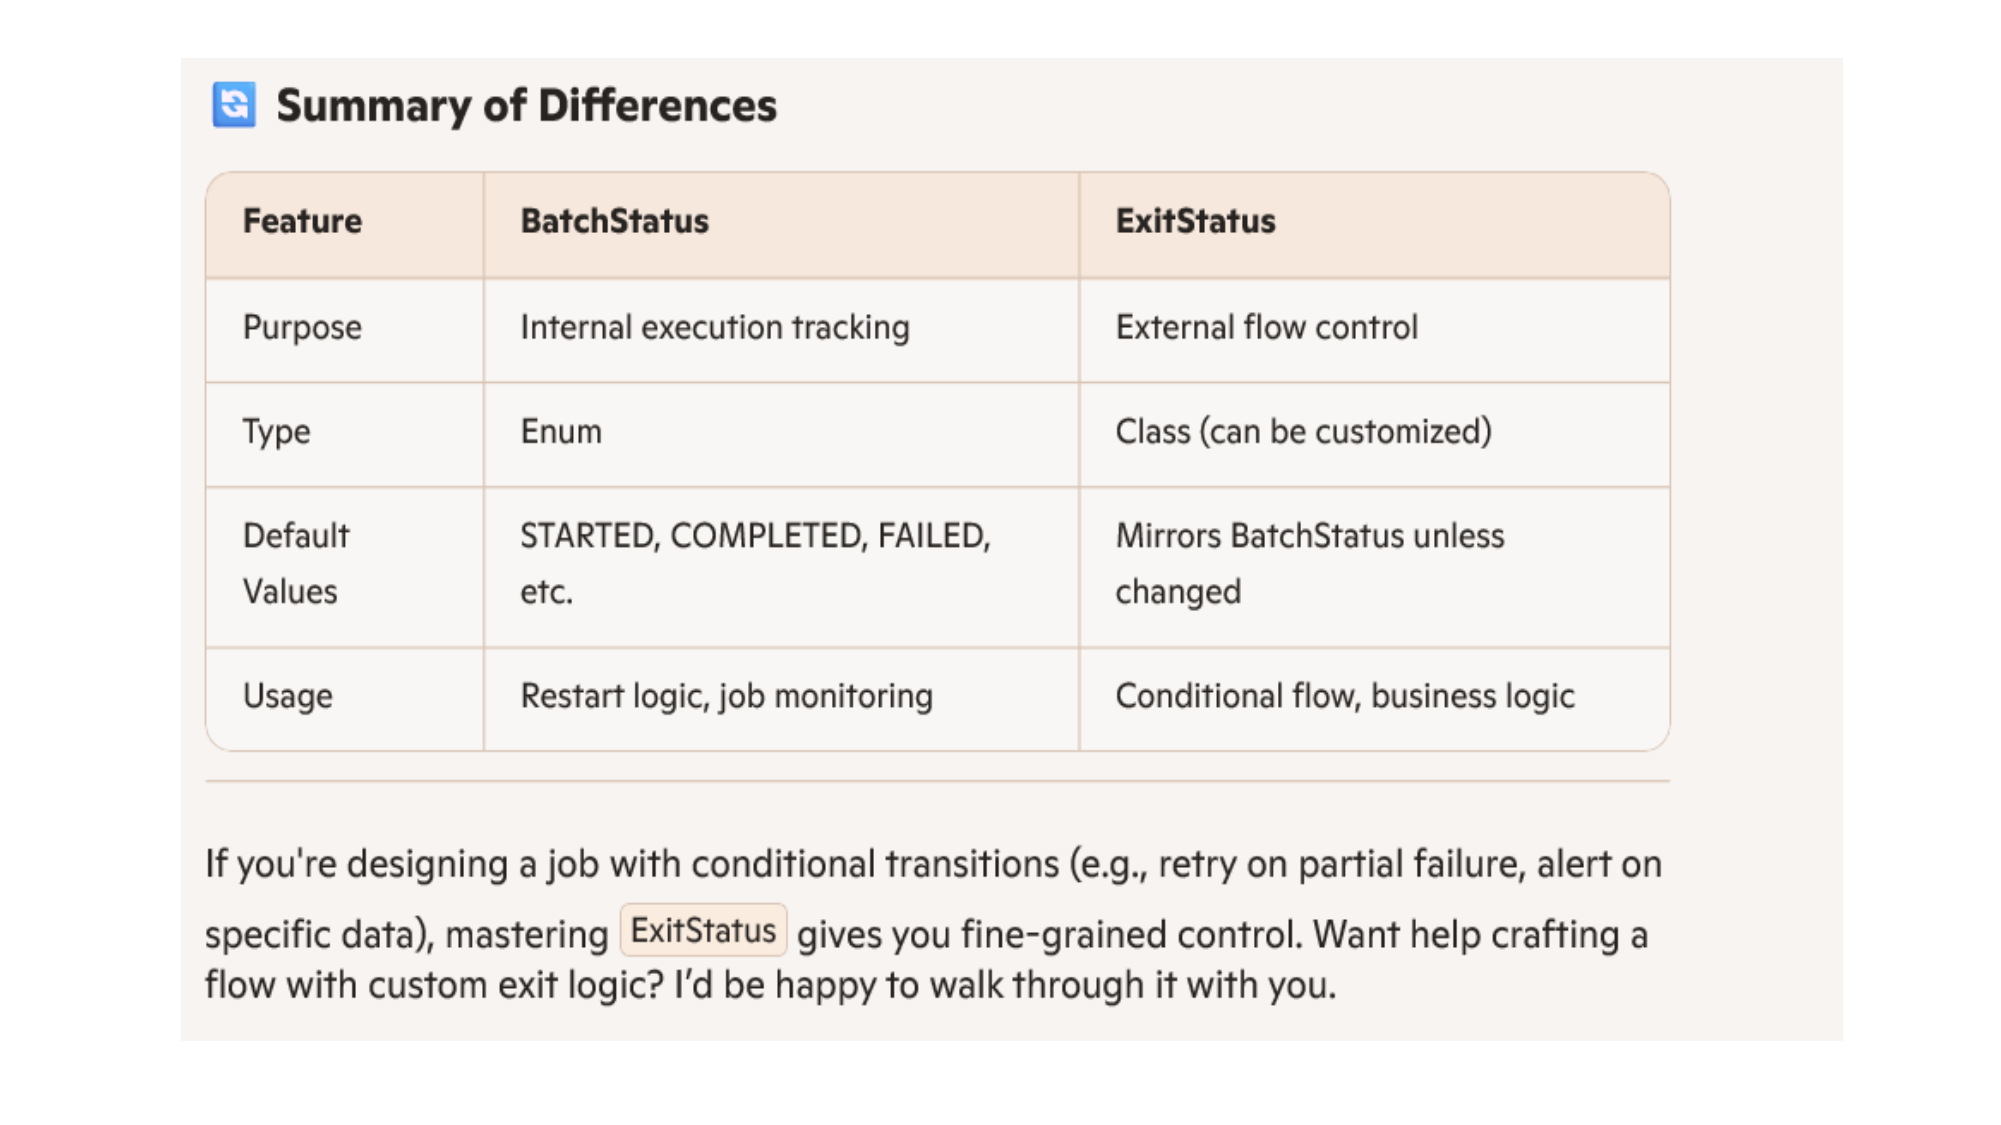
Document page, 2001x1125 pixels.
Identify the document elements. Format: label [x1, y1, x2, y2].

list [181, 58, 1843, 1041]
